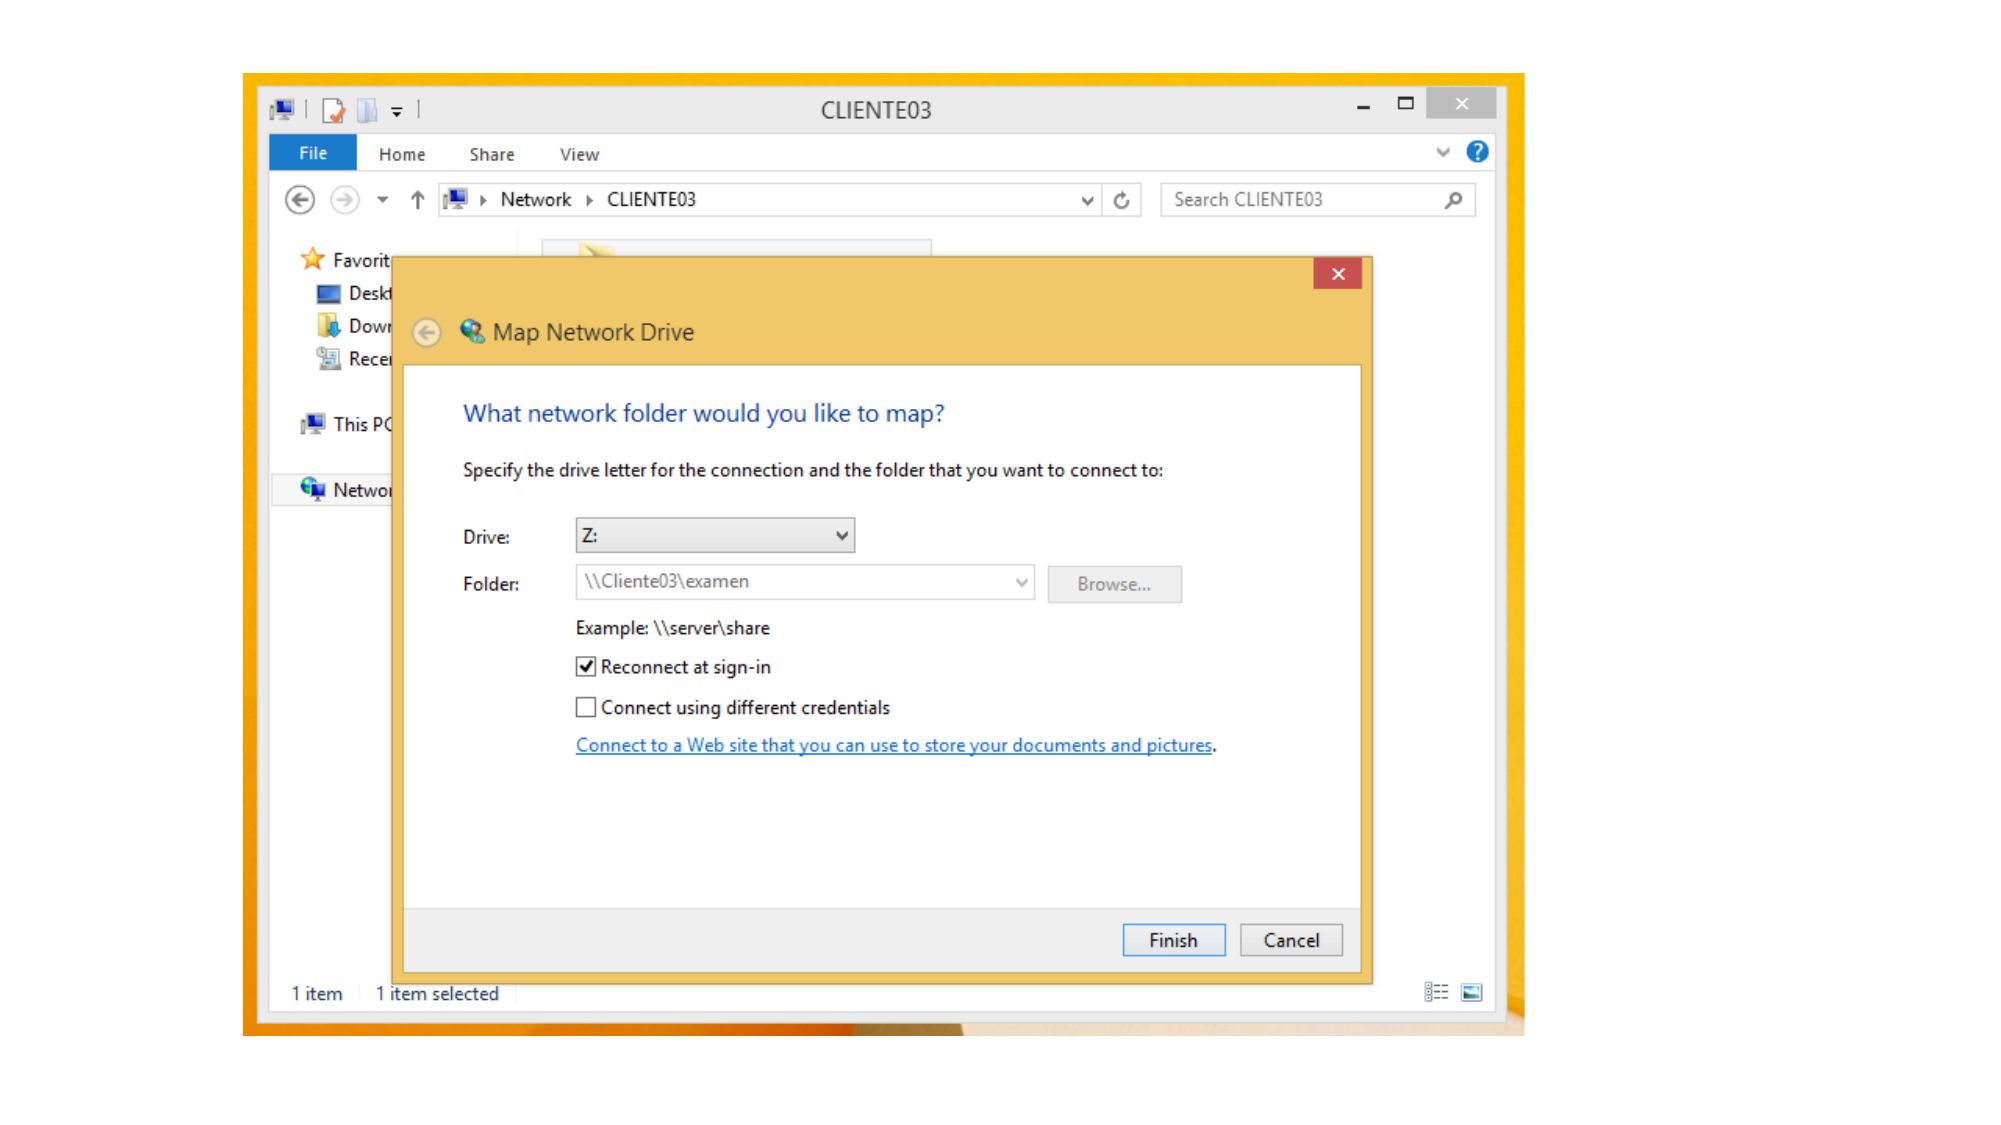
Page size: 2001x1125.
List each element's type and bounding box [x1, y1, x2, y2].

picture [242, 73, 1525, 1036]
